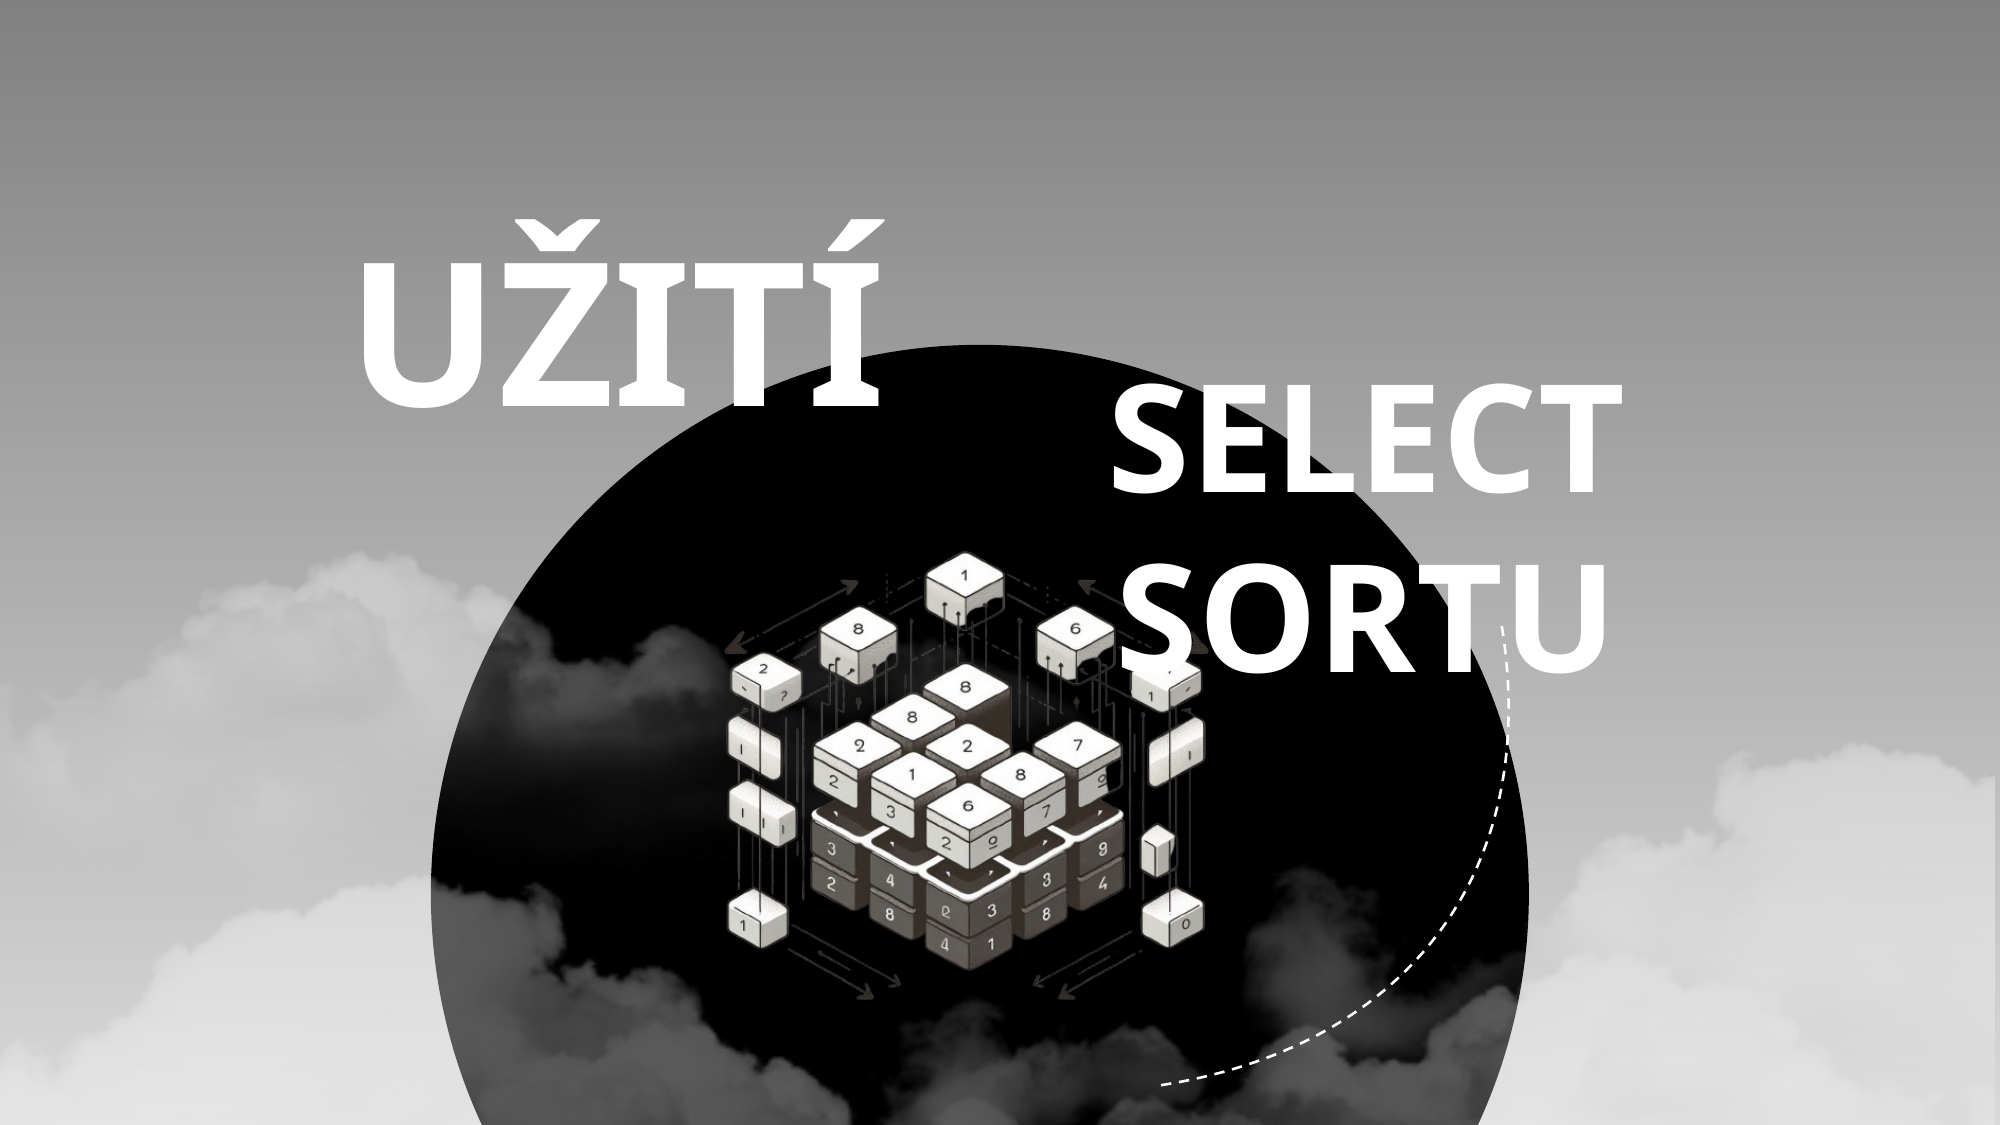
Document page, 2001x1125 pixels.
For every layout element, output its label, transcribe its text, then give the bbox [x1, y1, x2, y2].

text_box SELECT SORTU [878, 335, 1855, 494]
text_box UŽITÍ [205, 199, 1027, 455]
text_box [601, 455, 878, 494]
picture [0, 494, 1996, 1125]
